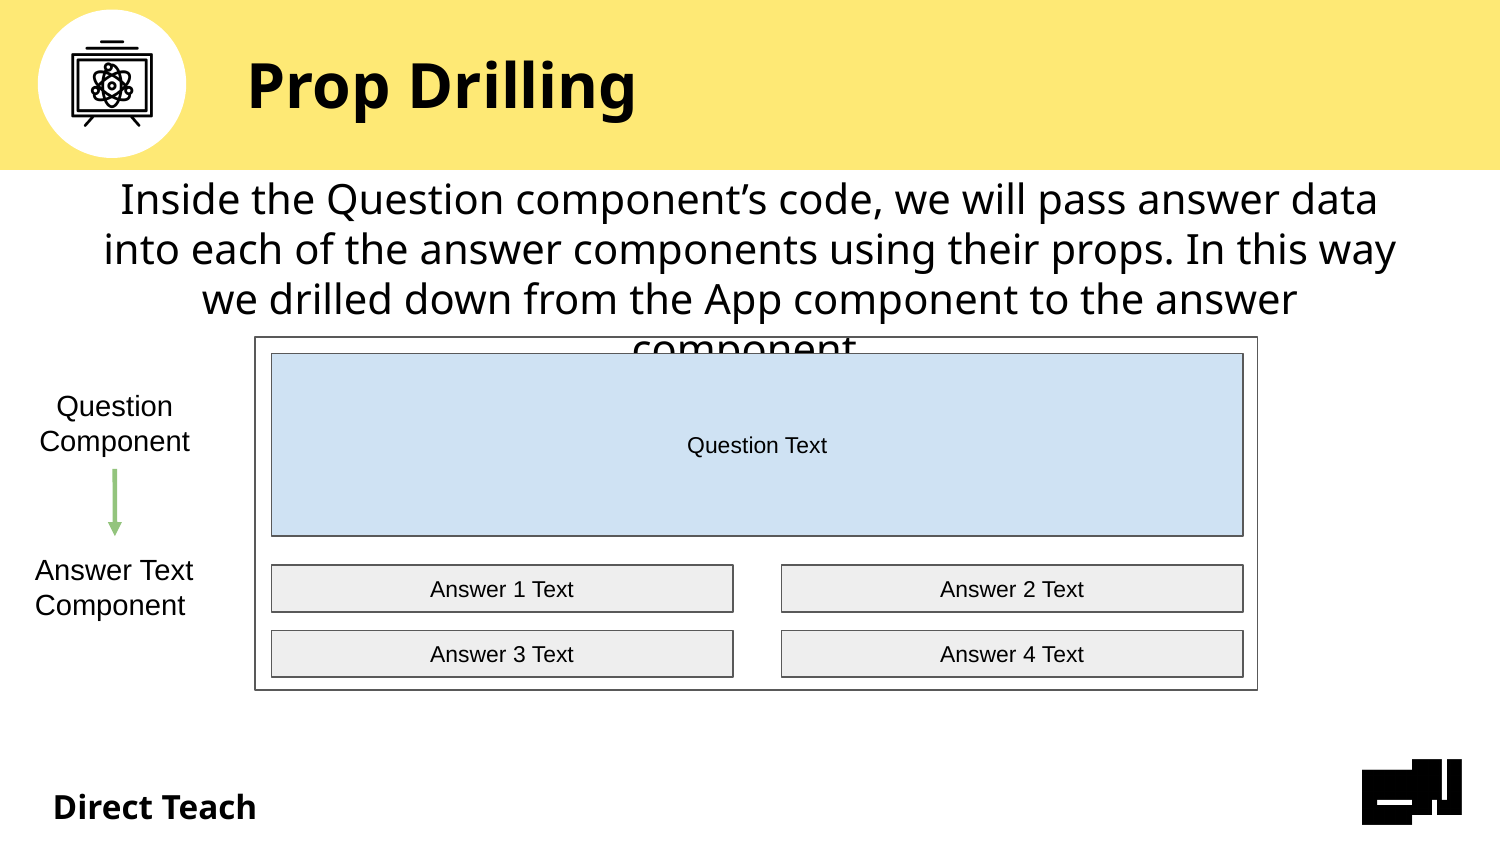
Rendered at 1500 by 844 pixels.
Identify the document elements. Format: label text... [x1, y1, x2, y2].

picture [67, 38, 157, 129]
text_box [255, 336, 1258, 691]
text_box Answer 3 Text [271, 630, 734, 678]
text_box Answer 1 Text [271, 565, 734, 612]
text_box Question Text [271, 353, 1244, 536]
picture [1362, 759, 1462, 825]
title Prop Drilling [231, 9, 1463, 158]
text_box Answer 2 Text [781, 565, 1244, 612]
text_box Answer Text Component [19, 536, 211, 634]
text_box Answer 4 Text [781, 630, 1244, 678]
list [88, 206, 1425, 751]
text_box Question Component [8, 371, 221, 469]
list Inside the Question component’s code, we will pass answer data into each of the answer components using their props. In this way we drilled down from the App component to the answer component. [87, 158, 1413, 293]
